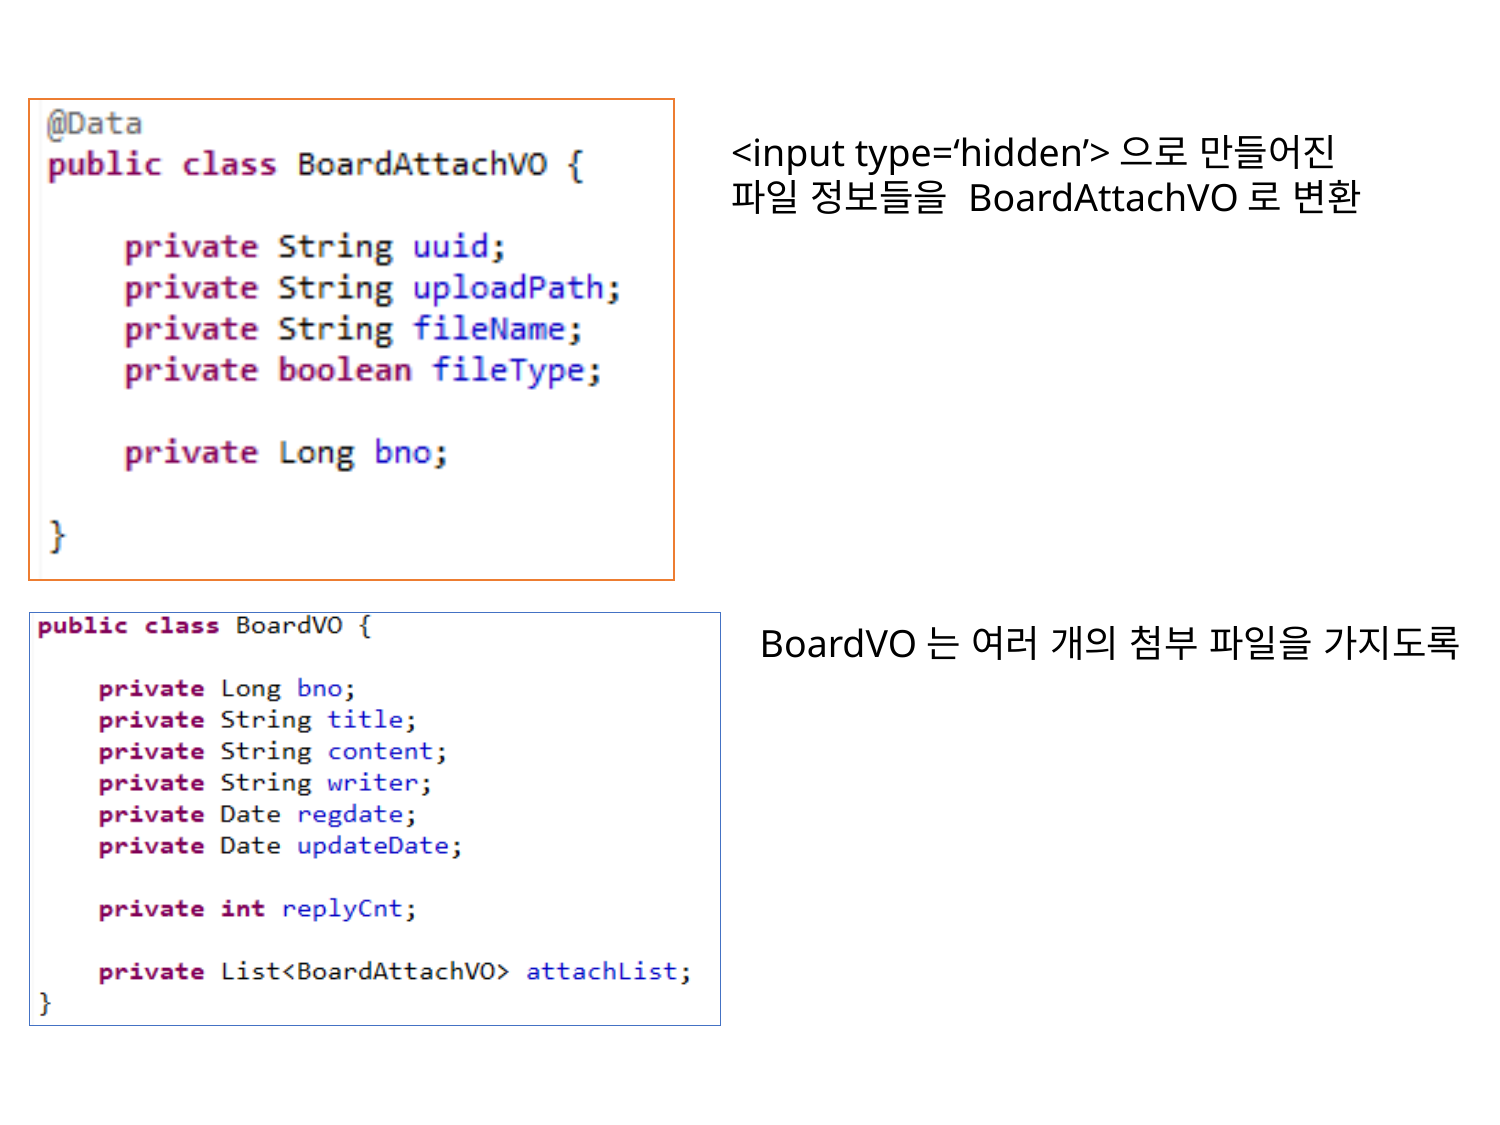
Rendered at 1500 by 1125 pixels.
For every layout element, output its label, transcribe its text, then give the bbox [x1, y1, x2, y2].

text_box BoardVO는 여러 개의 첨부 파일을 가지도록 [744, 612, 1477, 672]
picture [29, 99, 674, 579]
picture [29, 612, 721, 1026]
text_box <input type=‘hidden’>으로 만들어진 파일 정보들을 BoardAttachVO로 변환 [716, 122, 1377, 227]
